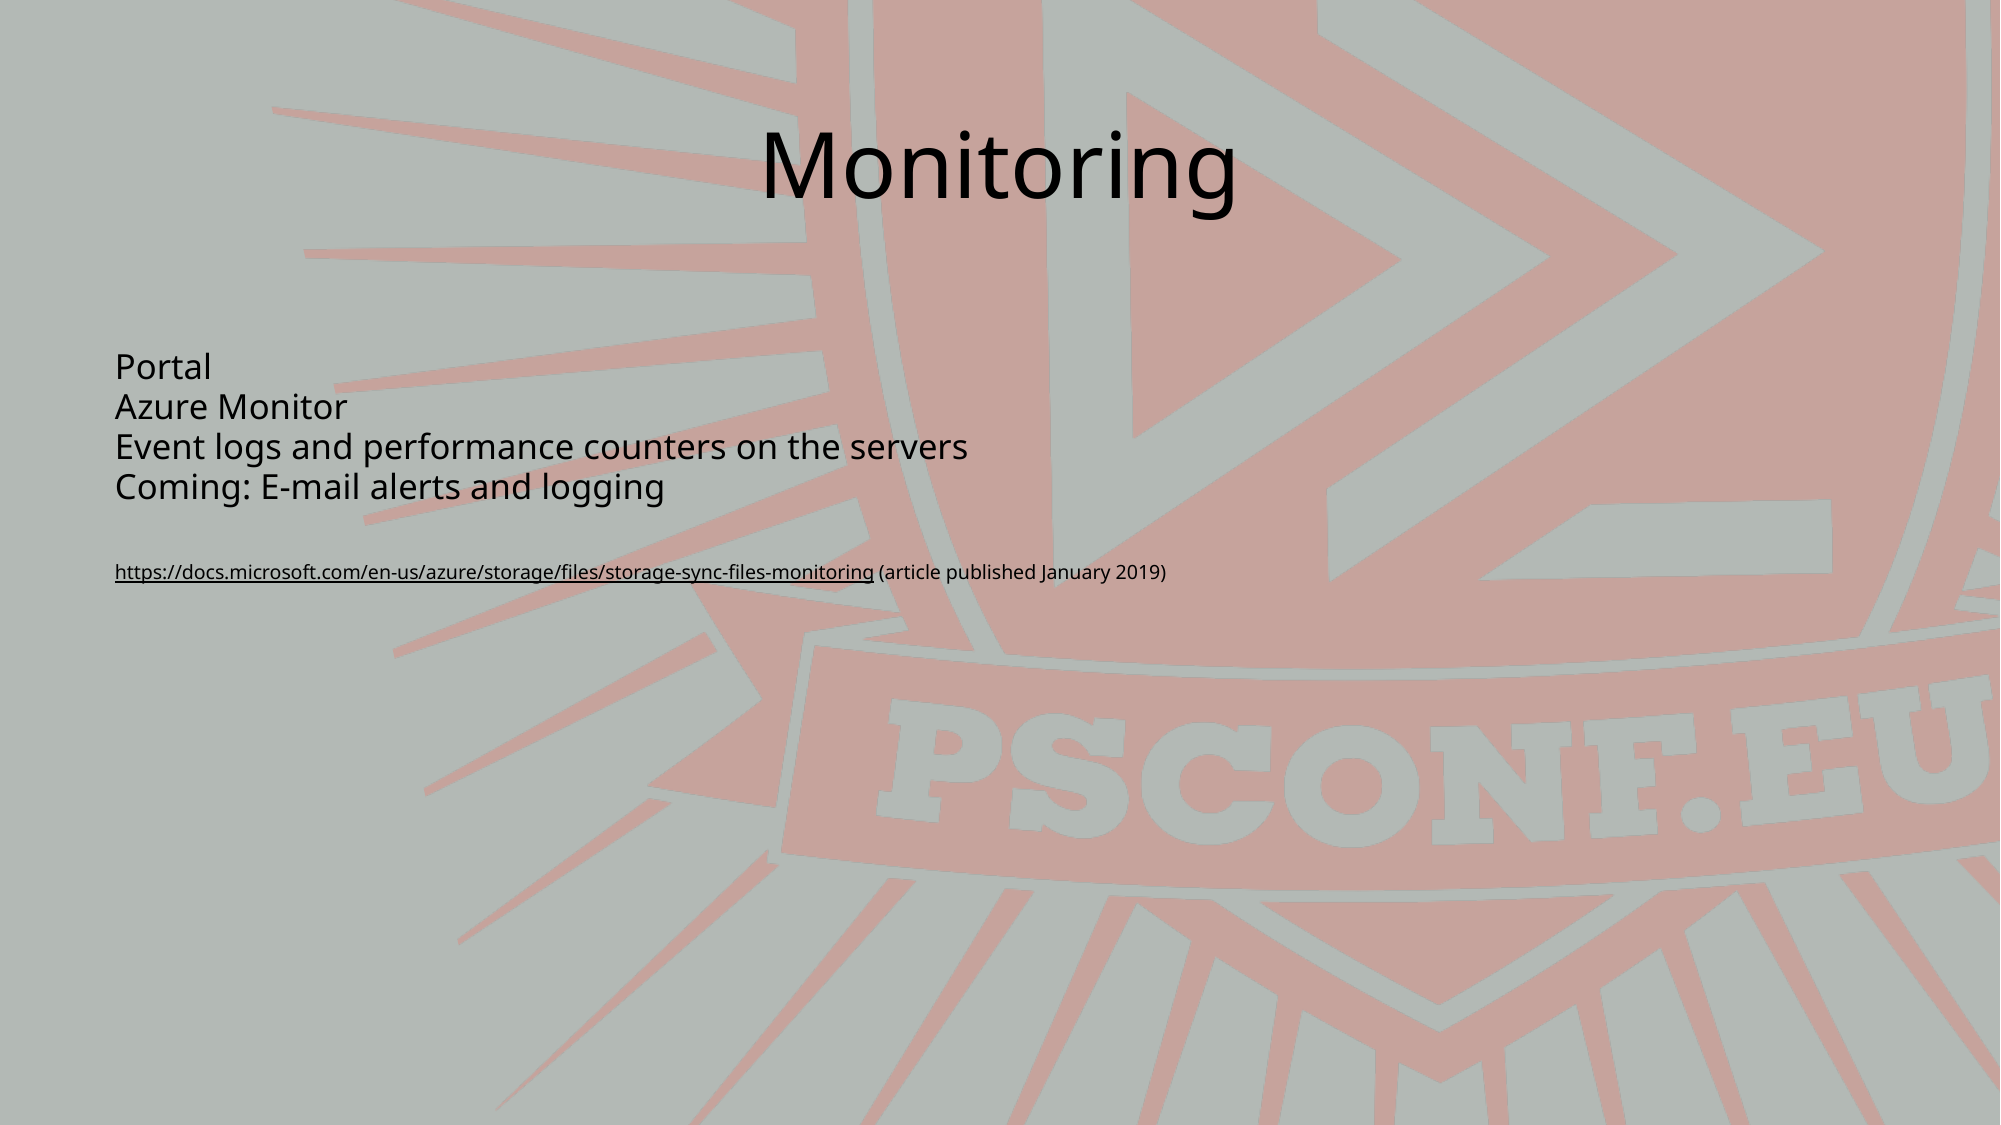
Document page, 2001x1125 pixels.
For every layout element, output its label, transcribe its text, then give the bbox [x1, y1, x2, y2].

title Monitoring [137, 59, 1863, 278]
list Portal Azure Monitor Event logs and performance counters on the servers Coming: E-mail alerts and logging https://docs.microsoft.com/en-us/azure/storage/files/storage-sync-files-monitoring (article published January 2019) [99, 341, 1900, 607]
